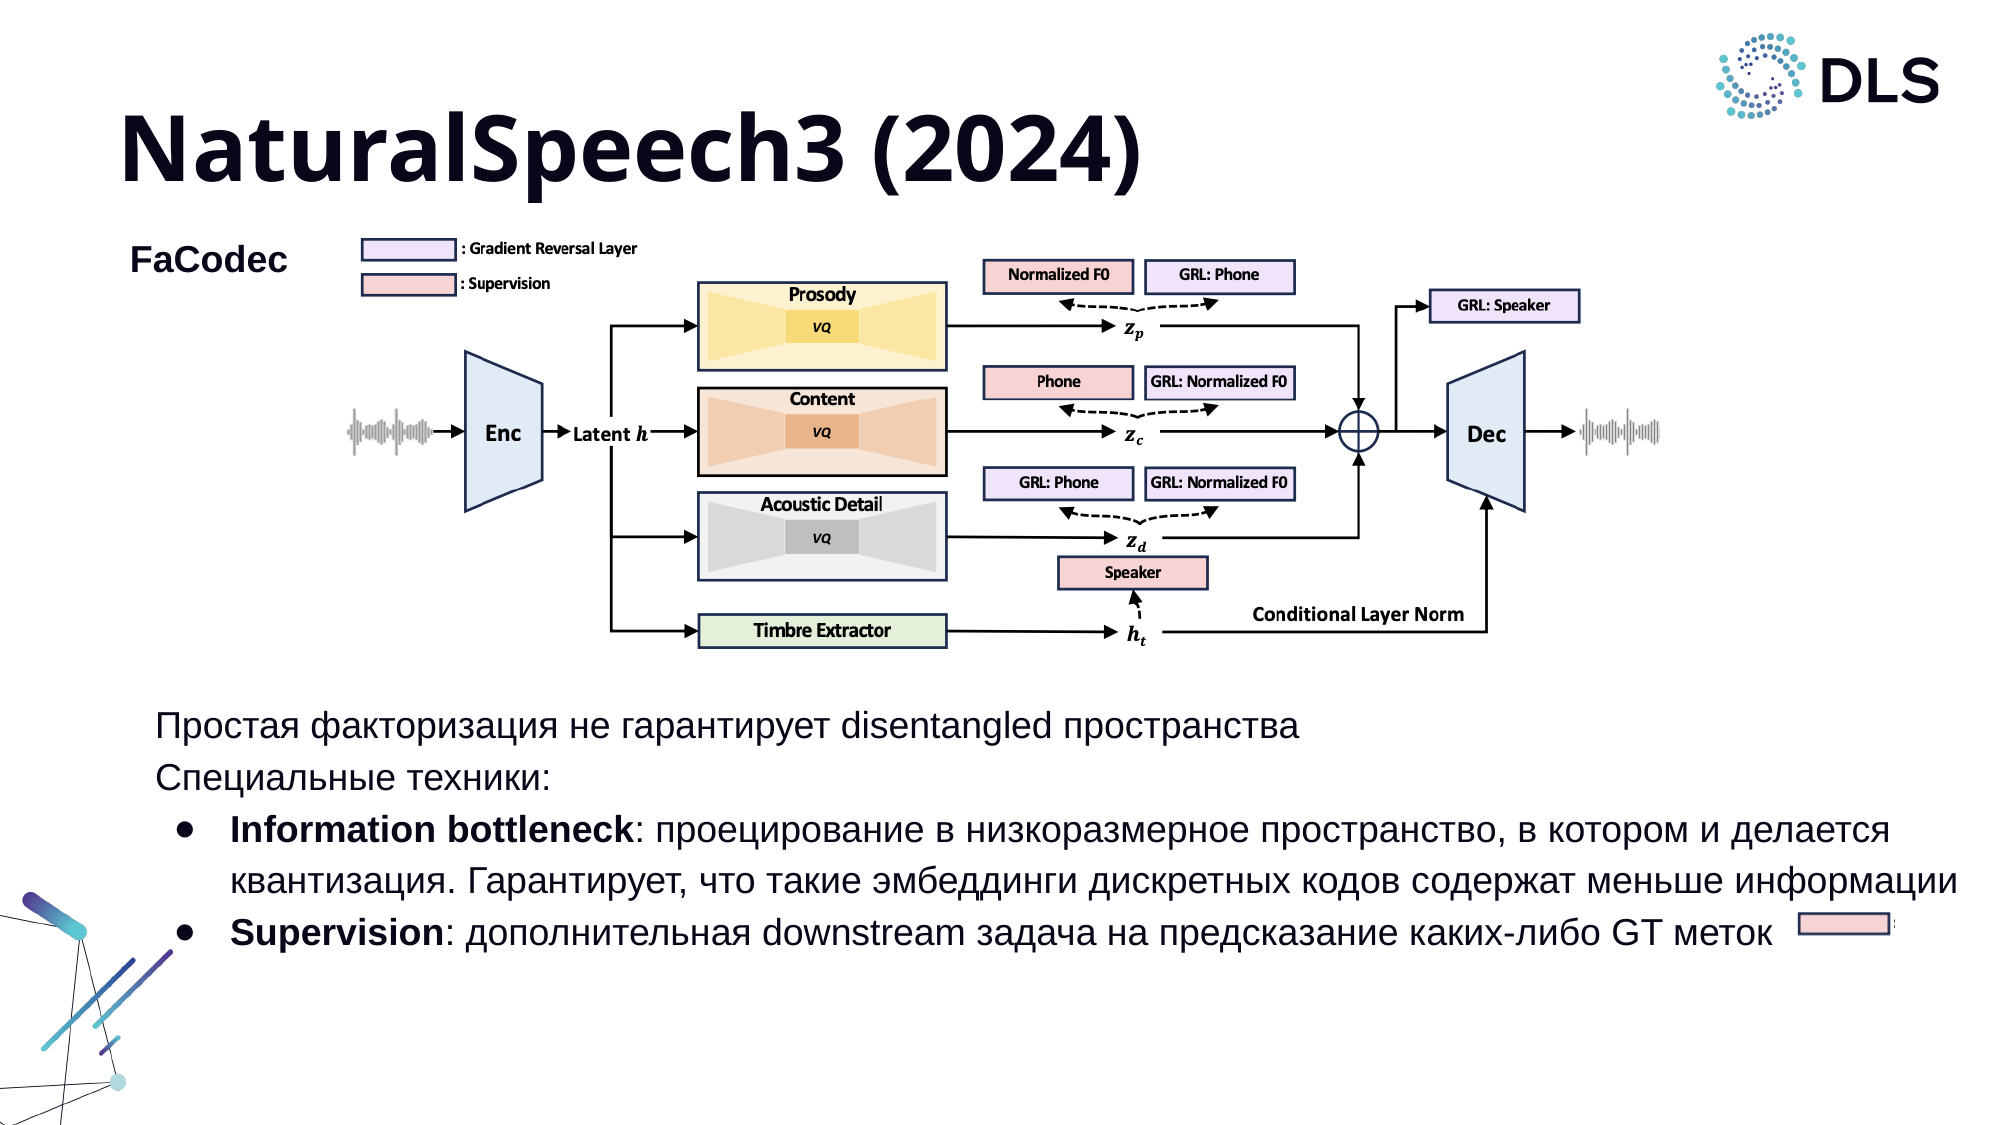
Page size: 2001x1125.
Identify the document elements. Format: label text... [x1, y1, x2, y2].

picture [0, 892, 173, 1125]
picture [1716, 33, 1939, 119]
picture [1786, 906, 1896, 943]
title NaturalSpeech3 (2024) [102, 42, 1787, 261]
picture [324, 221, 1675, 668]
subtitle FaCodec [114, 232, 319, 322]
list Простая факторизация не гарантирует disentangled пространства Специальные техники: Information bottleneck: проецирование в низкоразмерное пространство, в котором и делается квантизация. Гарантирует, что такие эмбеддинги дискретных кодов содержат меньше информации Supervision: дополнительная downstream задача на предсказание каких-либо GT меток [140, 686, 1979, 1098]
